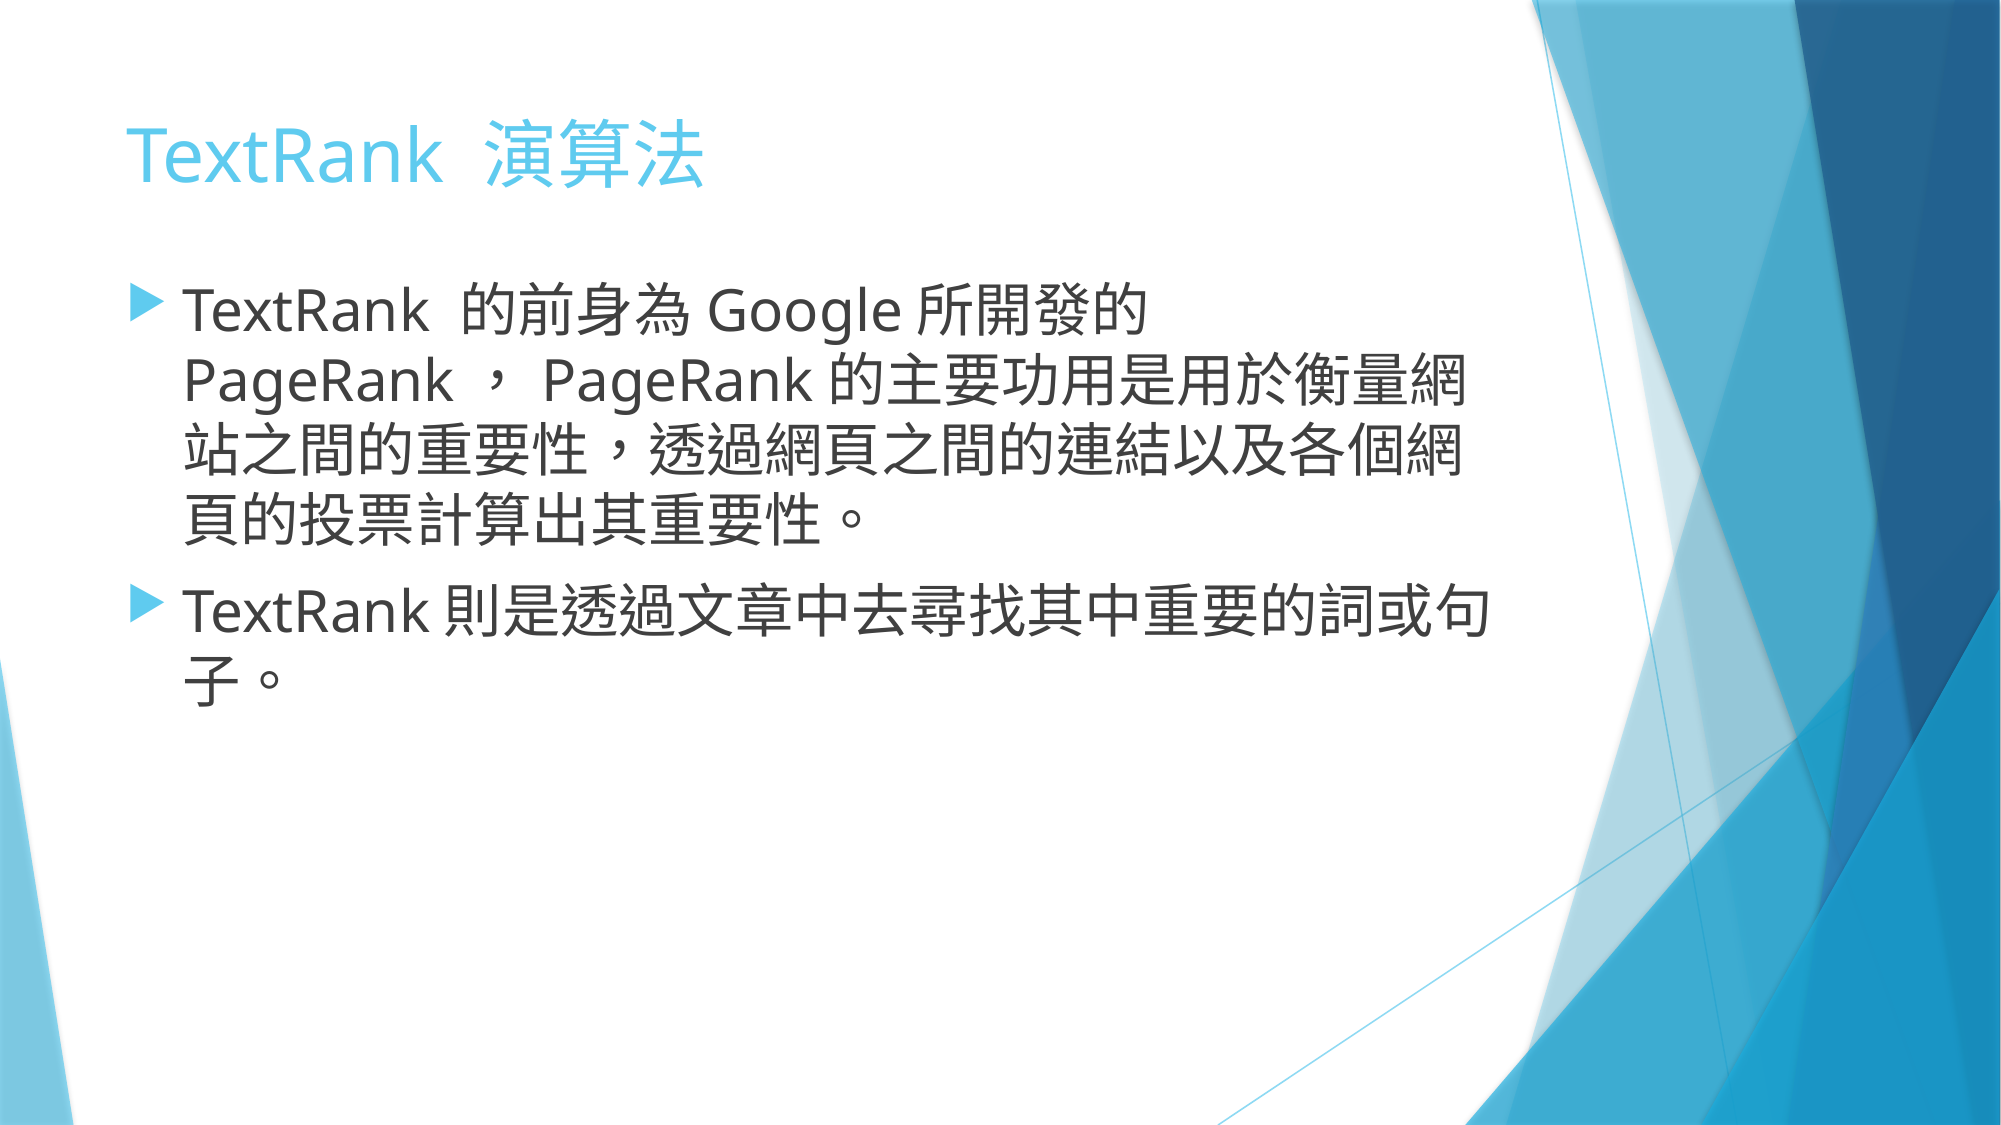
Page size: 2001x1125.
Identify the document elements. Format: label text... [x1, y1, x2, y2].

title TextRank 演算法 [111, 99, 1522, 266]
list TextRank 的前身為Google所開發的PageRank，PageRank的主要功用是用於衡量網站之間的重要性，透過網頁之間的連結以及各個網頁的投票計算出其重要性。 TextRank則是透過文章中去尋找其中重要的詞或句子。 [111, 266, 1522, 992]
